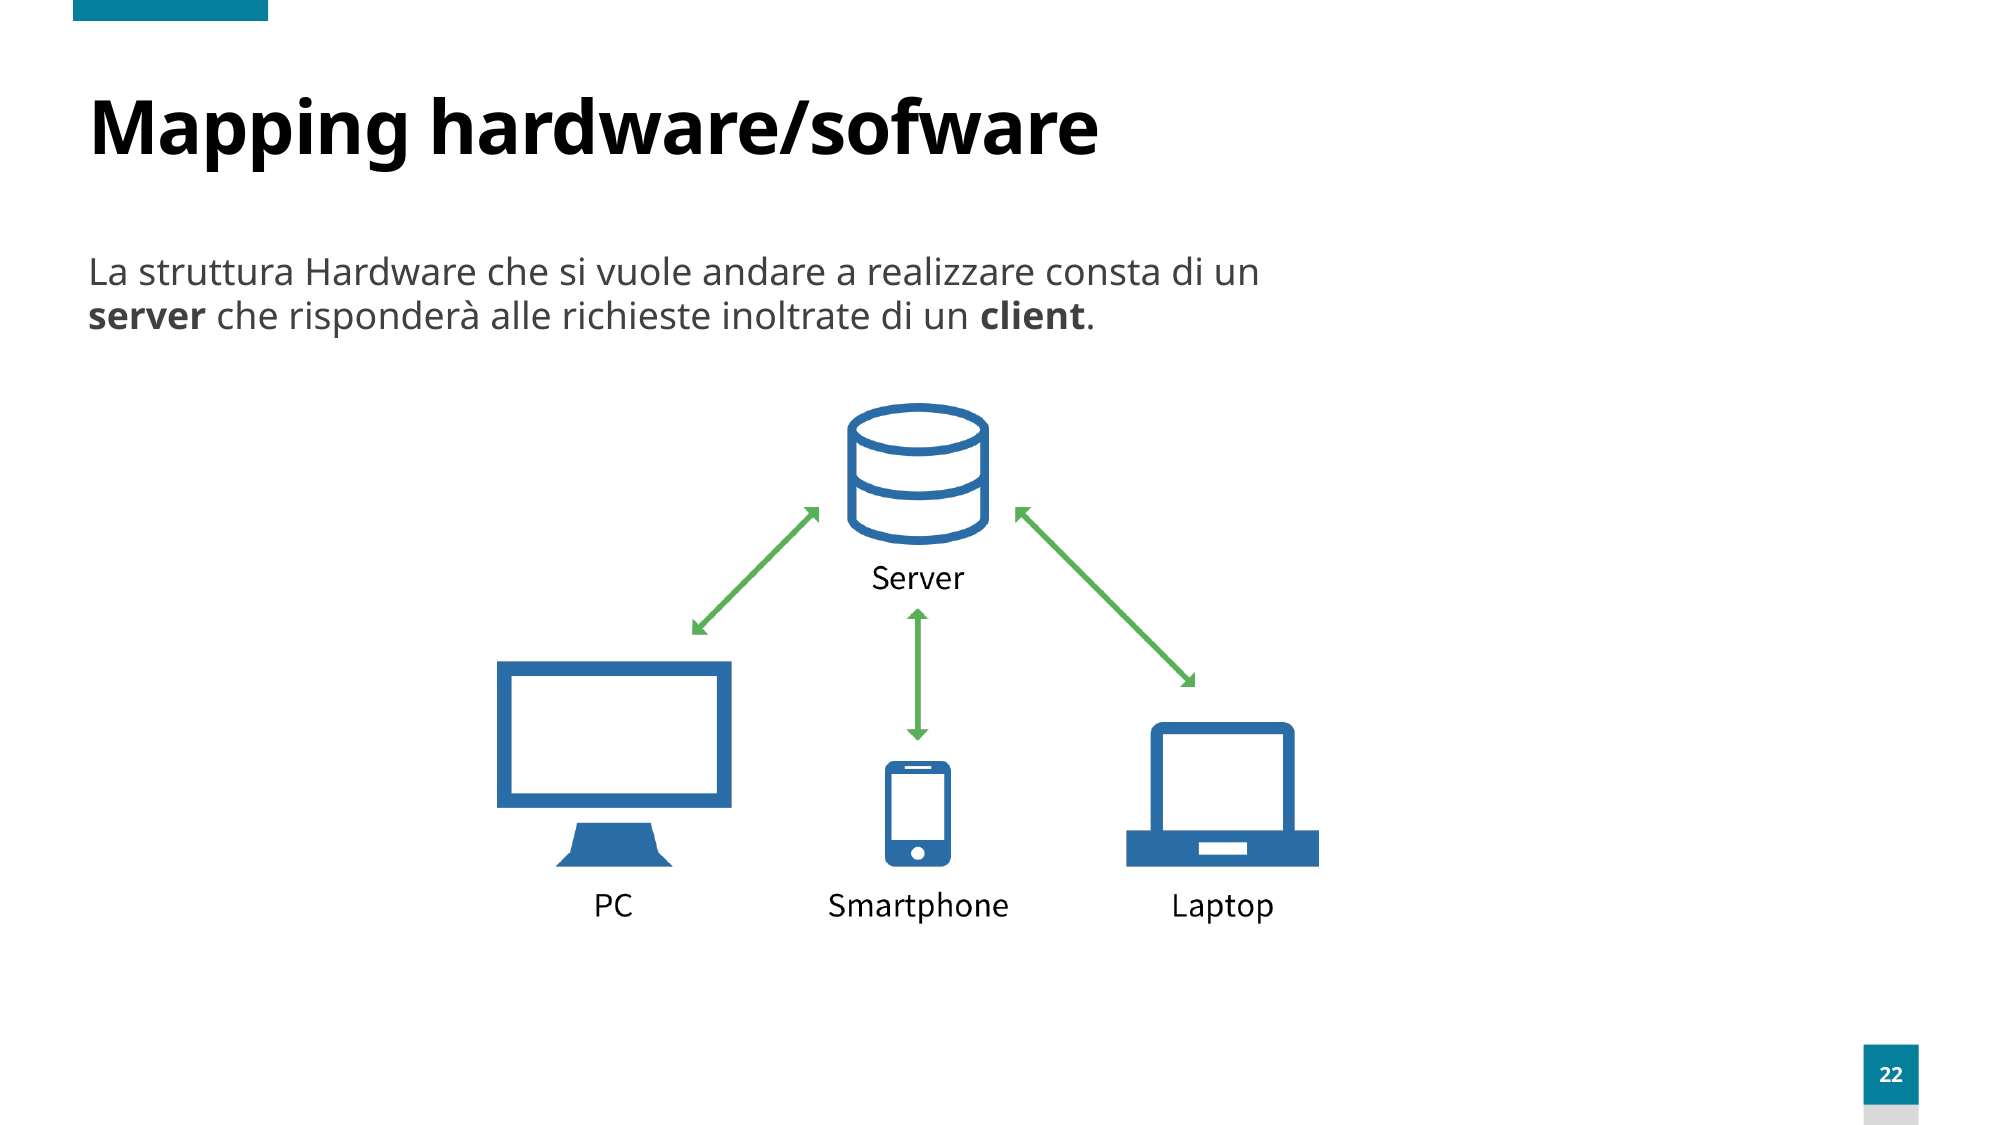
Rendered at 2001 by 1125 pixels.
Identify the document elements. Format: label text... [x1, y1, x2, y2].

list La struttura Hardware che si vuole andare a realizzare consta di un server che risponderà alle richieste inoltrate di un client. [73, 239, 1391, 1023]
title Mapping hardware/sofware [73, 82, 1907, 179]
picture [385, 372, 1496, 943]
